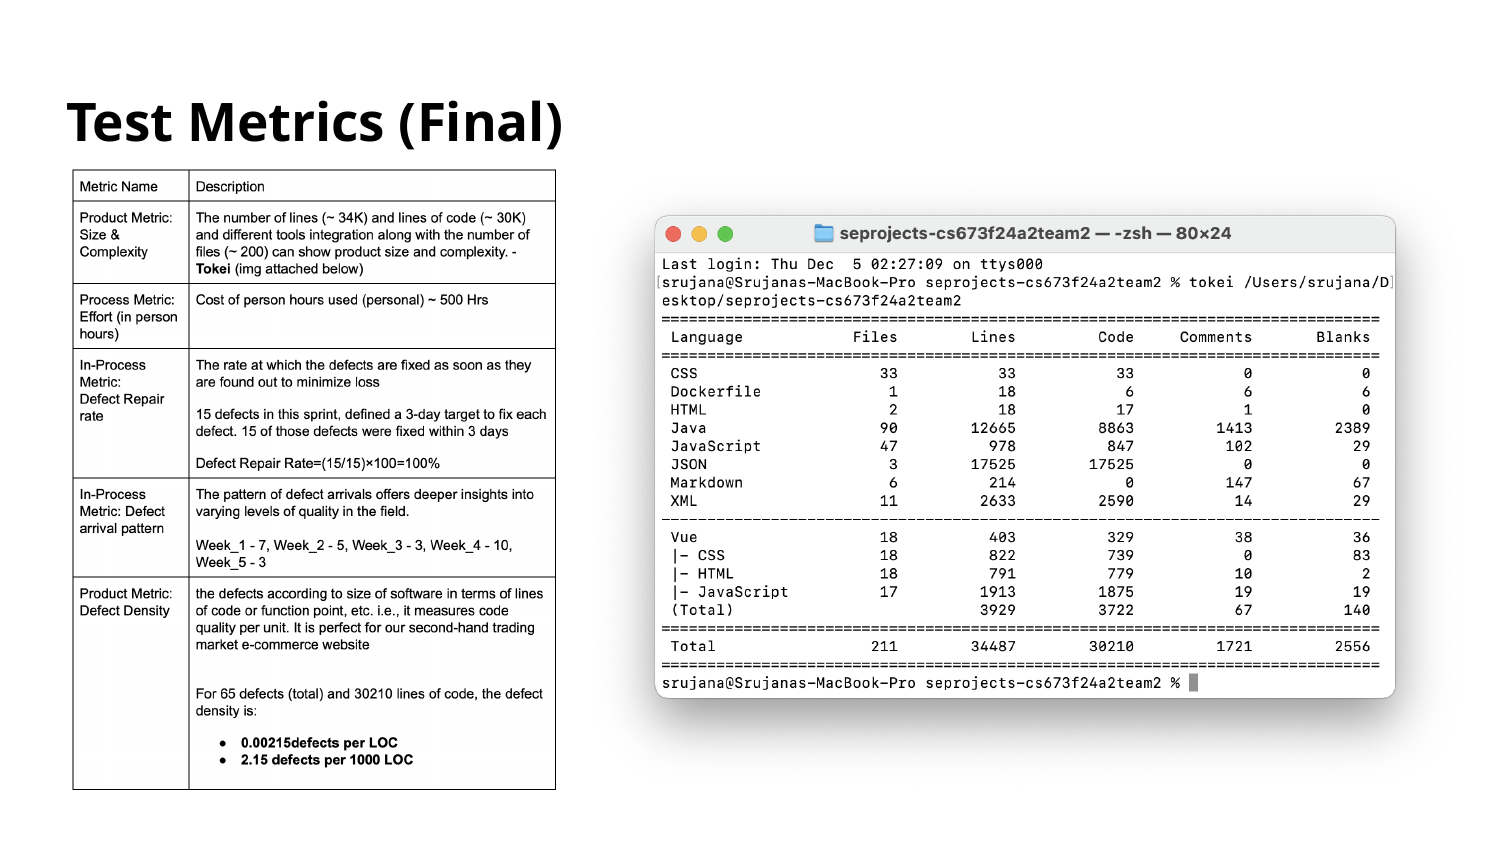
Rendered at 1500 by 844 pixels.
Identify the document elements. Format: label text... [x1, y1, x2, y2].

title Test Metrics (Final) [51, 72, 1449, 167]
picture [70, 166, 558, 794]
picture [582, 166, 1468, 794]
